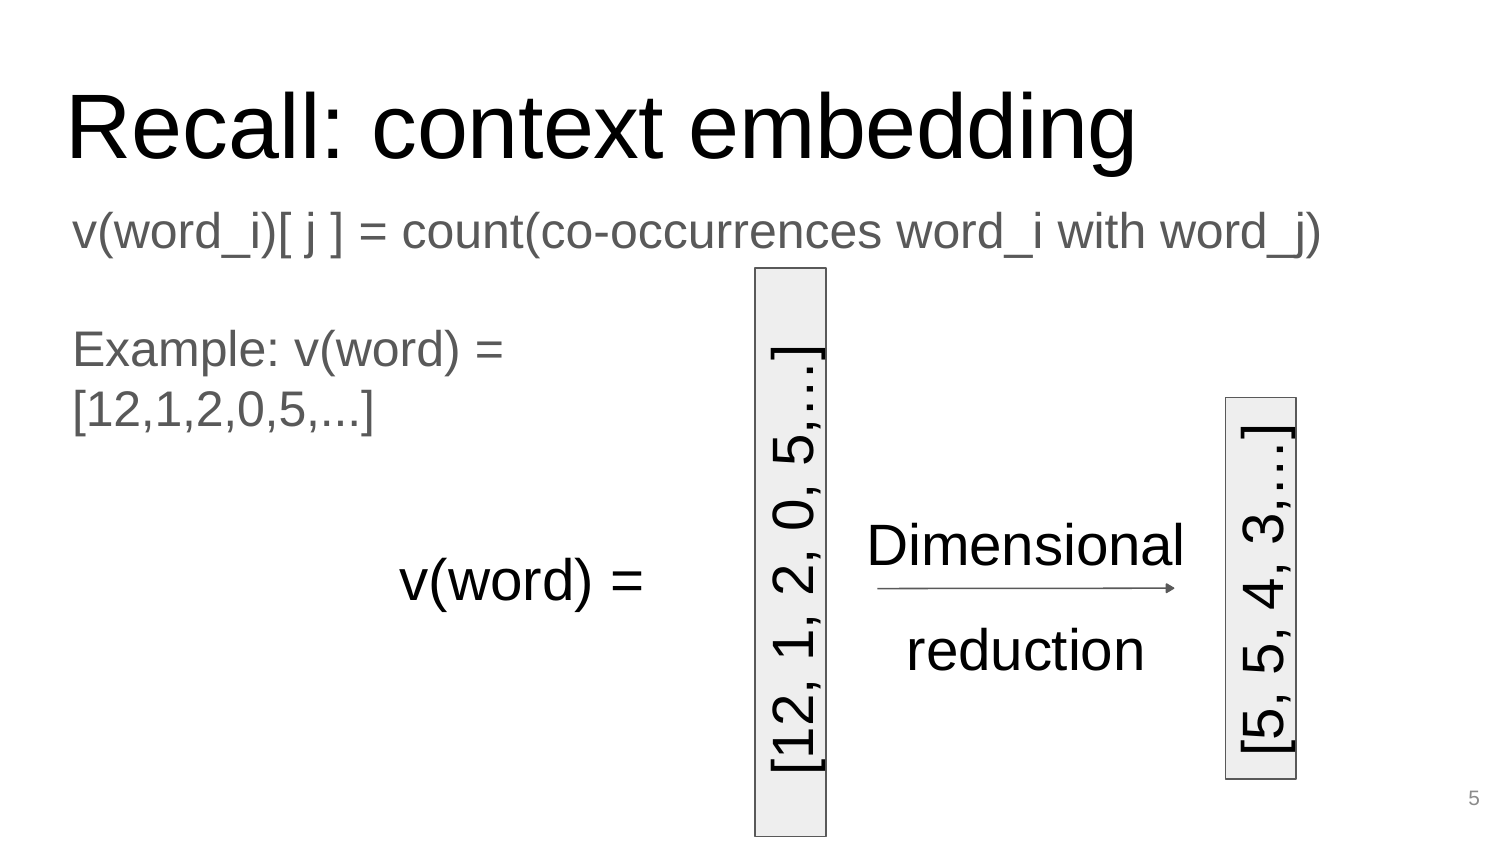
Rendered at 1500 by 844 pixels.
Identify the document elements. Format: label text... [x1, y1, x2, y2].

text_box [876, 582, 1175, 594]
text_box v(word) = [397, 539, 691, 612]
text_box v(word_i)[ j ] = count(co-occurrences word_i with word_j) [69, 196, 1491, 259]
text_box [5, 5, 4, 3,…] [1225, 397, 1296, 780]
text_box Dimensional reduction [855, 468, 1196, 682]
text_box [12, 1, 2, 0, 5,…] [755, 268, 826, 837]
text_box Example: v(word) = [12,1,2,0,5,...] [69, 314, 727, 437]
slide_number 5 [1389, 764, 1480, 830]
title Recall: context embedding [43, 14, 1442, 208]
